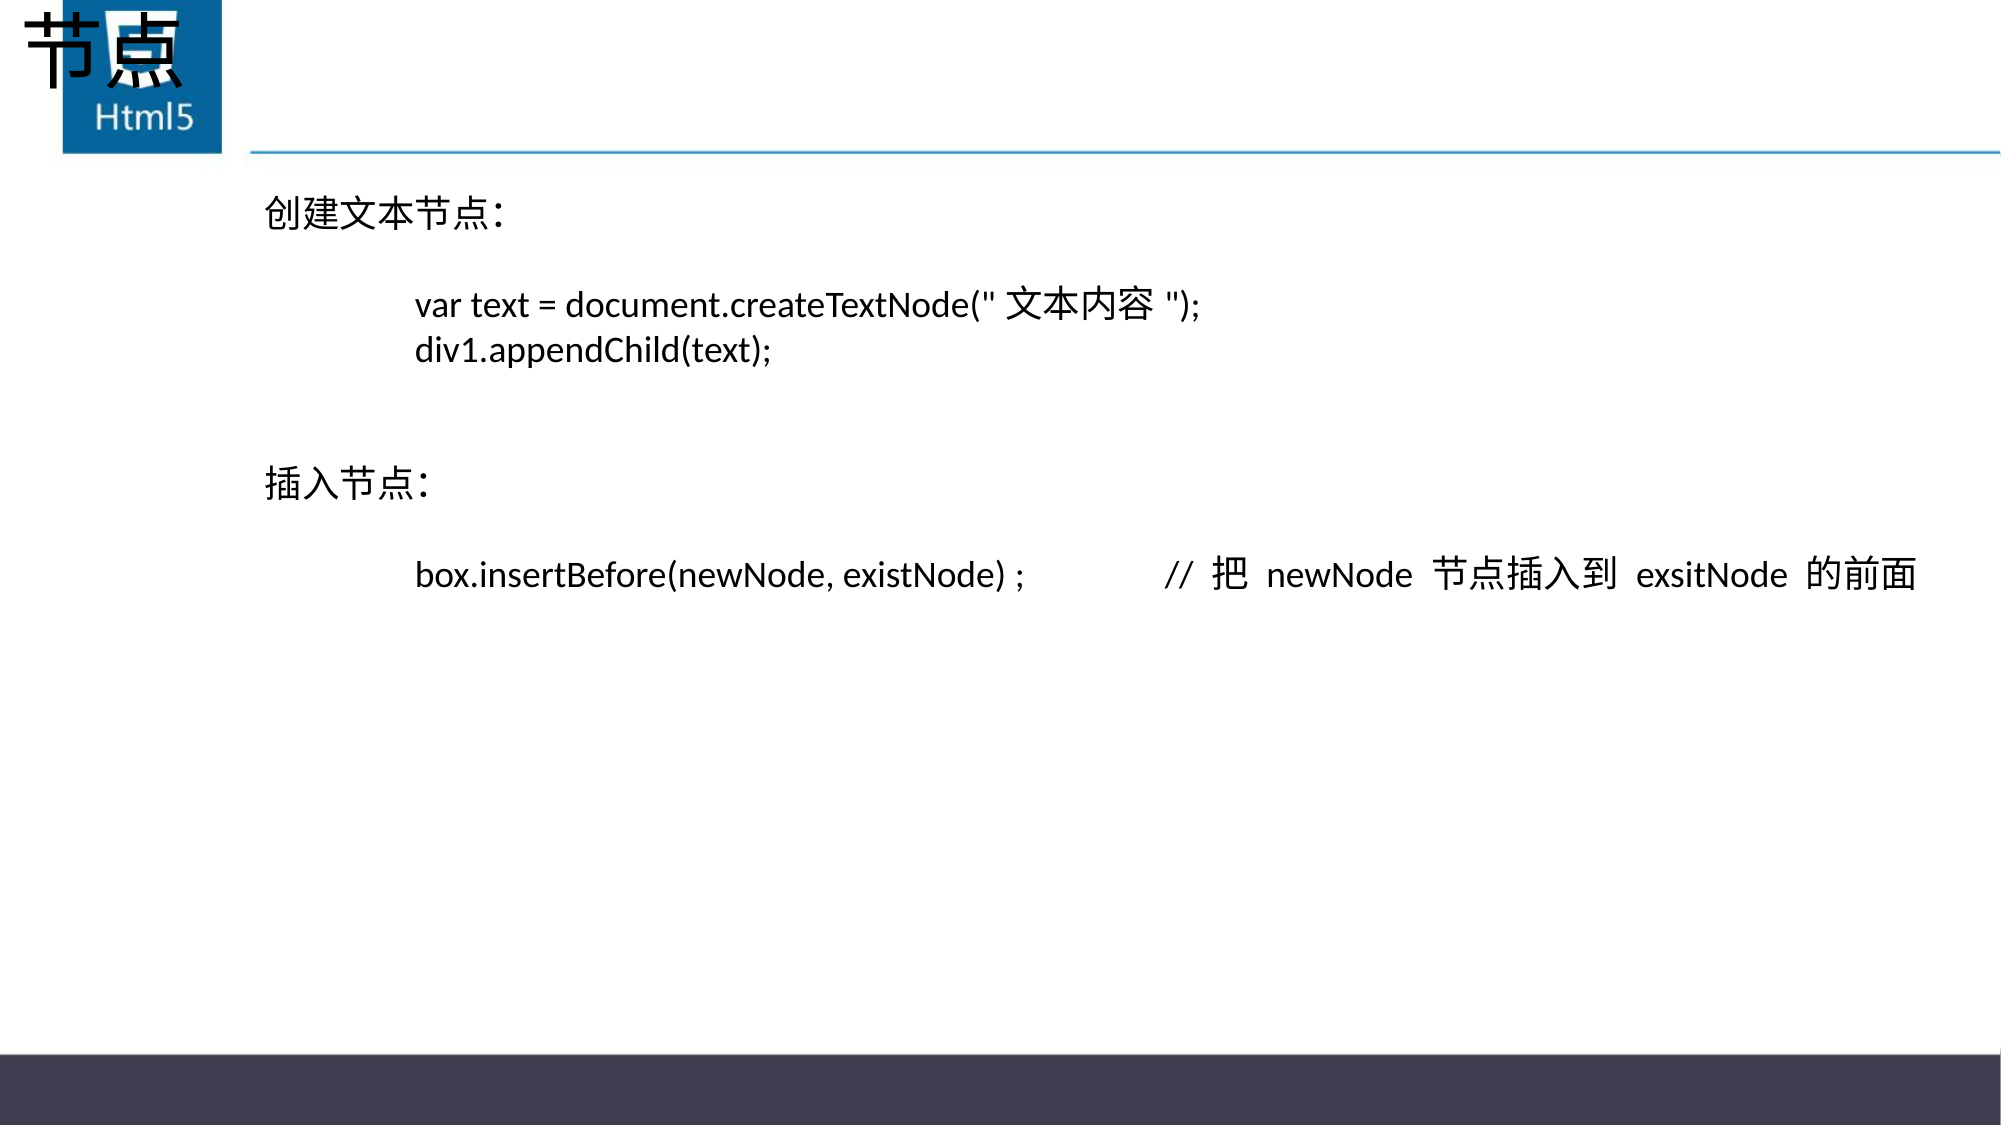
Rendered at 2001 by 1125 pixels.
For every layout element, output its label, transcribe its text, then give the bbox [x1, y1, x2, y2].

title 节点 [6, 3, 1997, 152]
picture [0, 0, 2001, 1125]
list 创建文本节点： var text = document.createTextNode("文本内容"); div1.appendChild(text); 插入节点： box.insertBefore(newNode, existNode) ; // 把 newNode 节点插入到 exsitNode 的前面 [249, 182, 1997, 1028]
